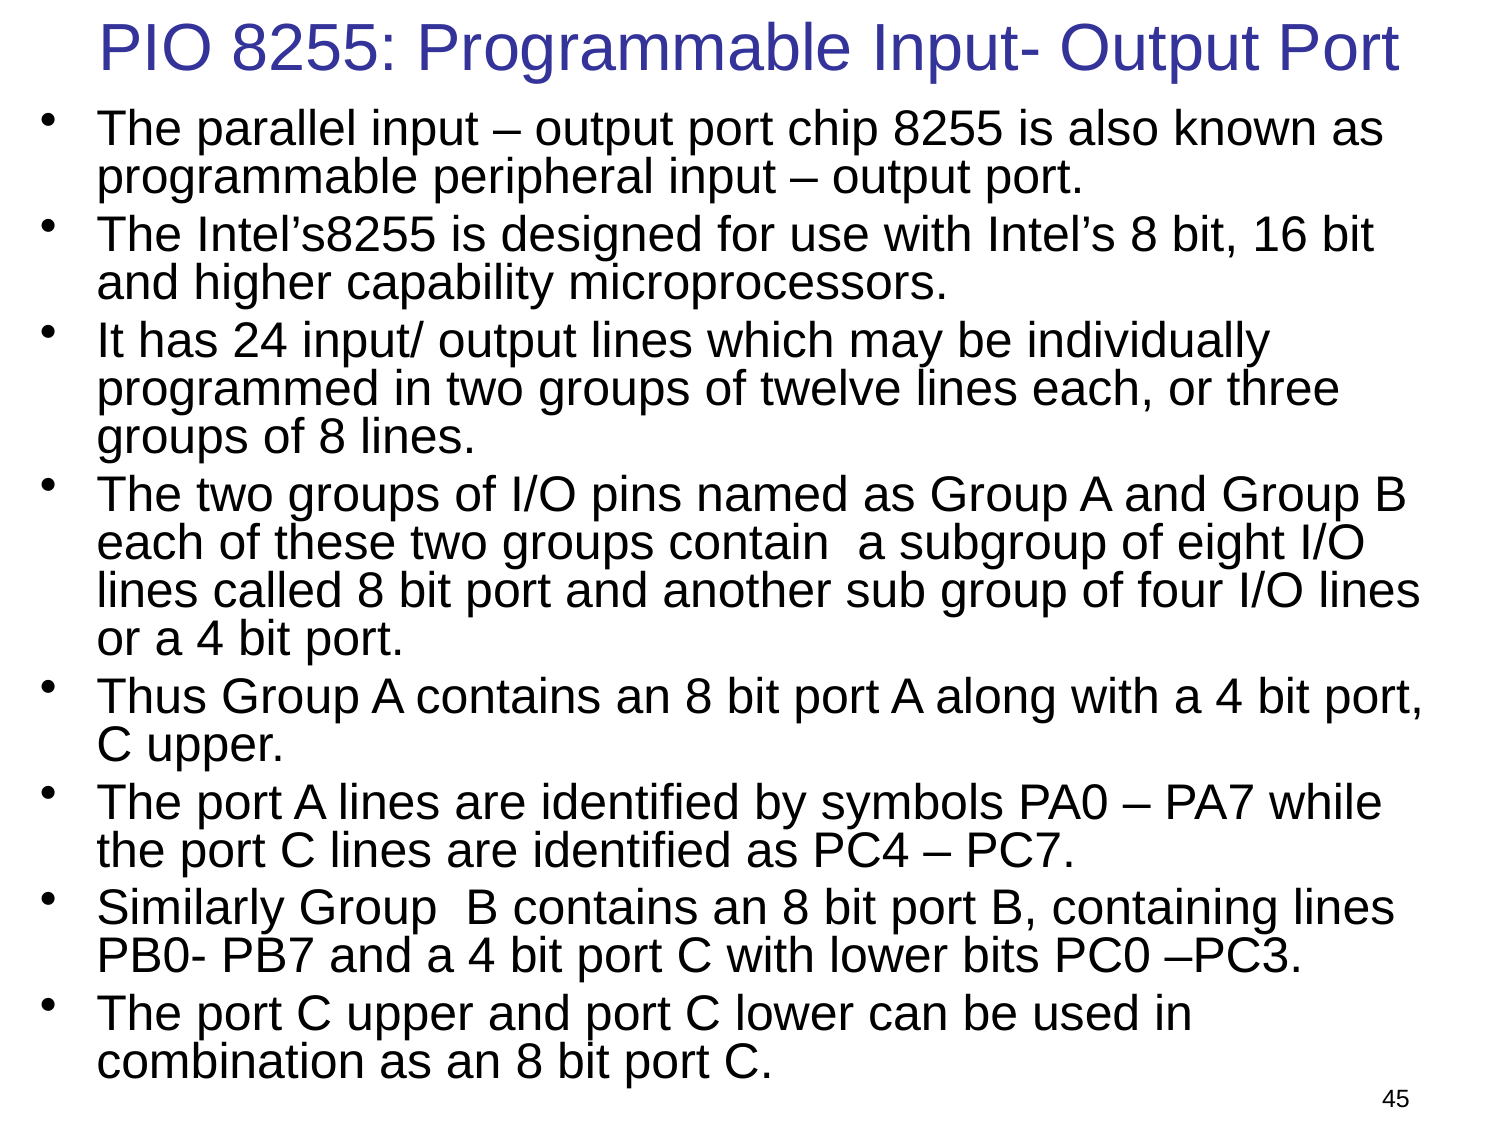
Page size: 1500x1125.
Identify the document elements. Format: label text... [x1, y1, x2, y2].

title PIO 8255: Programmable Input- Output Port [24, 0, 1476, 99]
slide_number 45 [1074, 1074, 1426, 1103]
list The parallel input – output port chip 8255 is also known as programmable peripheral input – output port. The Intel’s8255 is designed for use with Intel’s 8 bit, 16 bit and higher capability microprocessors. It has 24 input/ output lines which may be individually programmed in two groups of twelve lines each, or three groups of 8 lines. The two groups of I/O pins named as Group A and Group B each of these two groups contain a subgroup of eight I/O lines called 8 bit port and another sub group of four I/O lines or a 4 bit port. Thus Group A contains an 8 bit port A along with a 4 bit port, C upper. The port A lines are identified by symbols PA0 – PA7 while the port C lines are identified as PC4 – PC7. Similarly Group B contains an 8 bit port B, containing lines PB0- PB7 and a 4 bit port C with lower bits PC0 –PC3. The port C upper and port C lower can be used in combination as an 8 bit port C. [24, 99, 1476, 1013]
